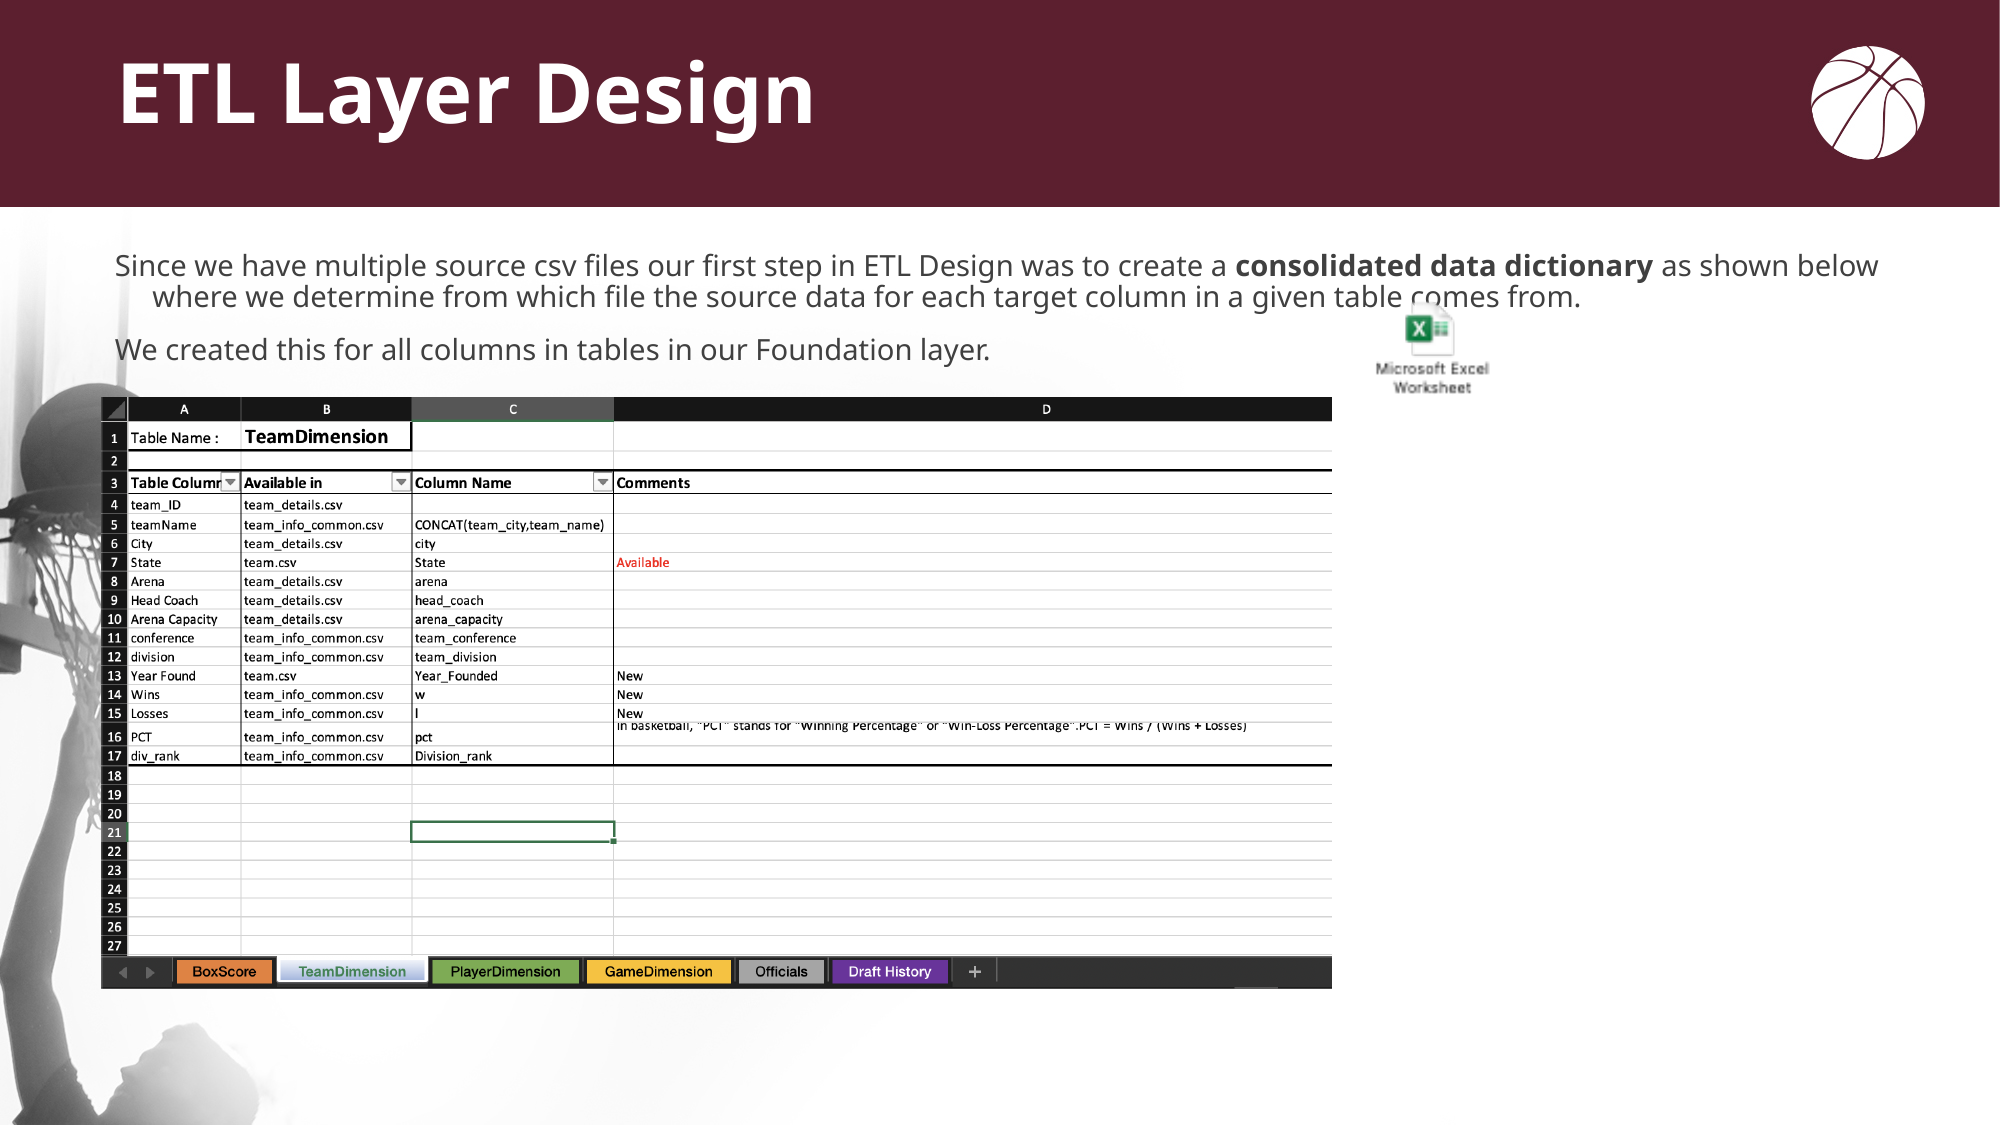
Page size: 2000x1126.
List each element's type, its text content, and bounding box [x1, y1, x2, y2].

title ETL Layer Design [99, 31, 1900, 163]
picture [0, 0, 2000, 1125]
list Since we have multiple source csv files our first step in ETL Design was to create a consolidated data dictionary as shown below where we determine from which file the source data for each target column in a given table comes from. We created this for all columns in tables in our Foundation layer. [99, 243, 1900, 1036]
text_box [1354, 301, 1513, 402]
